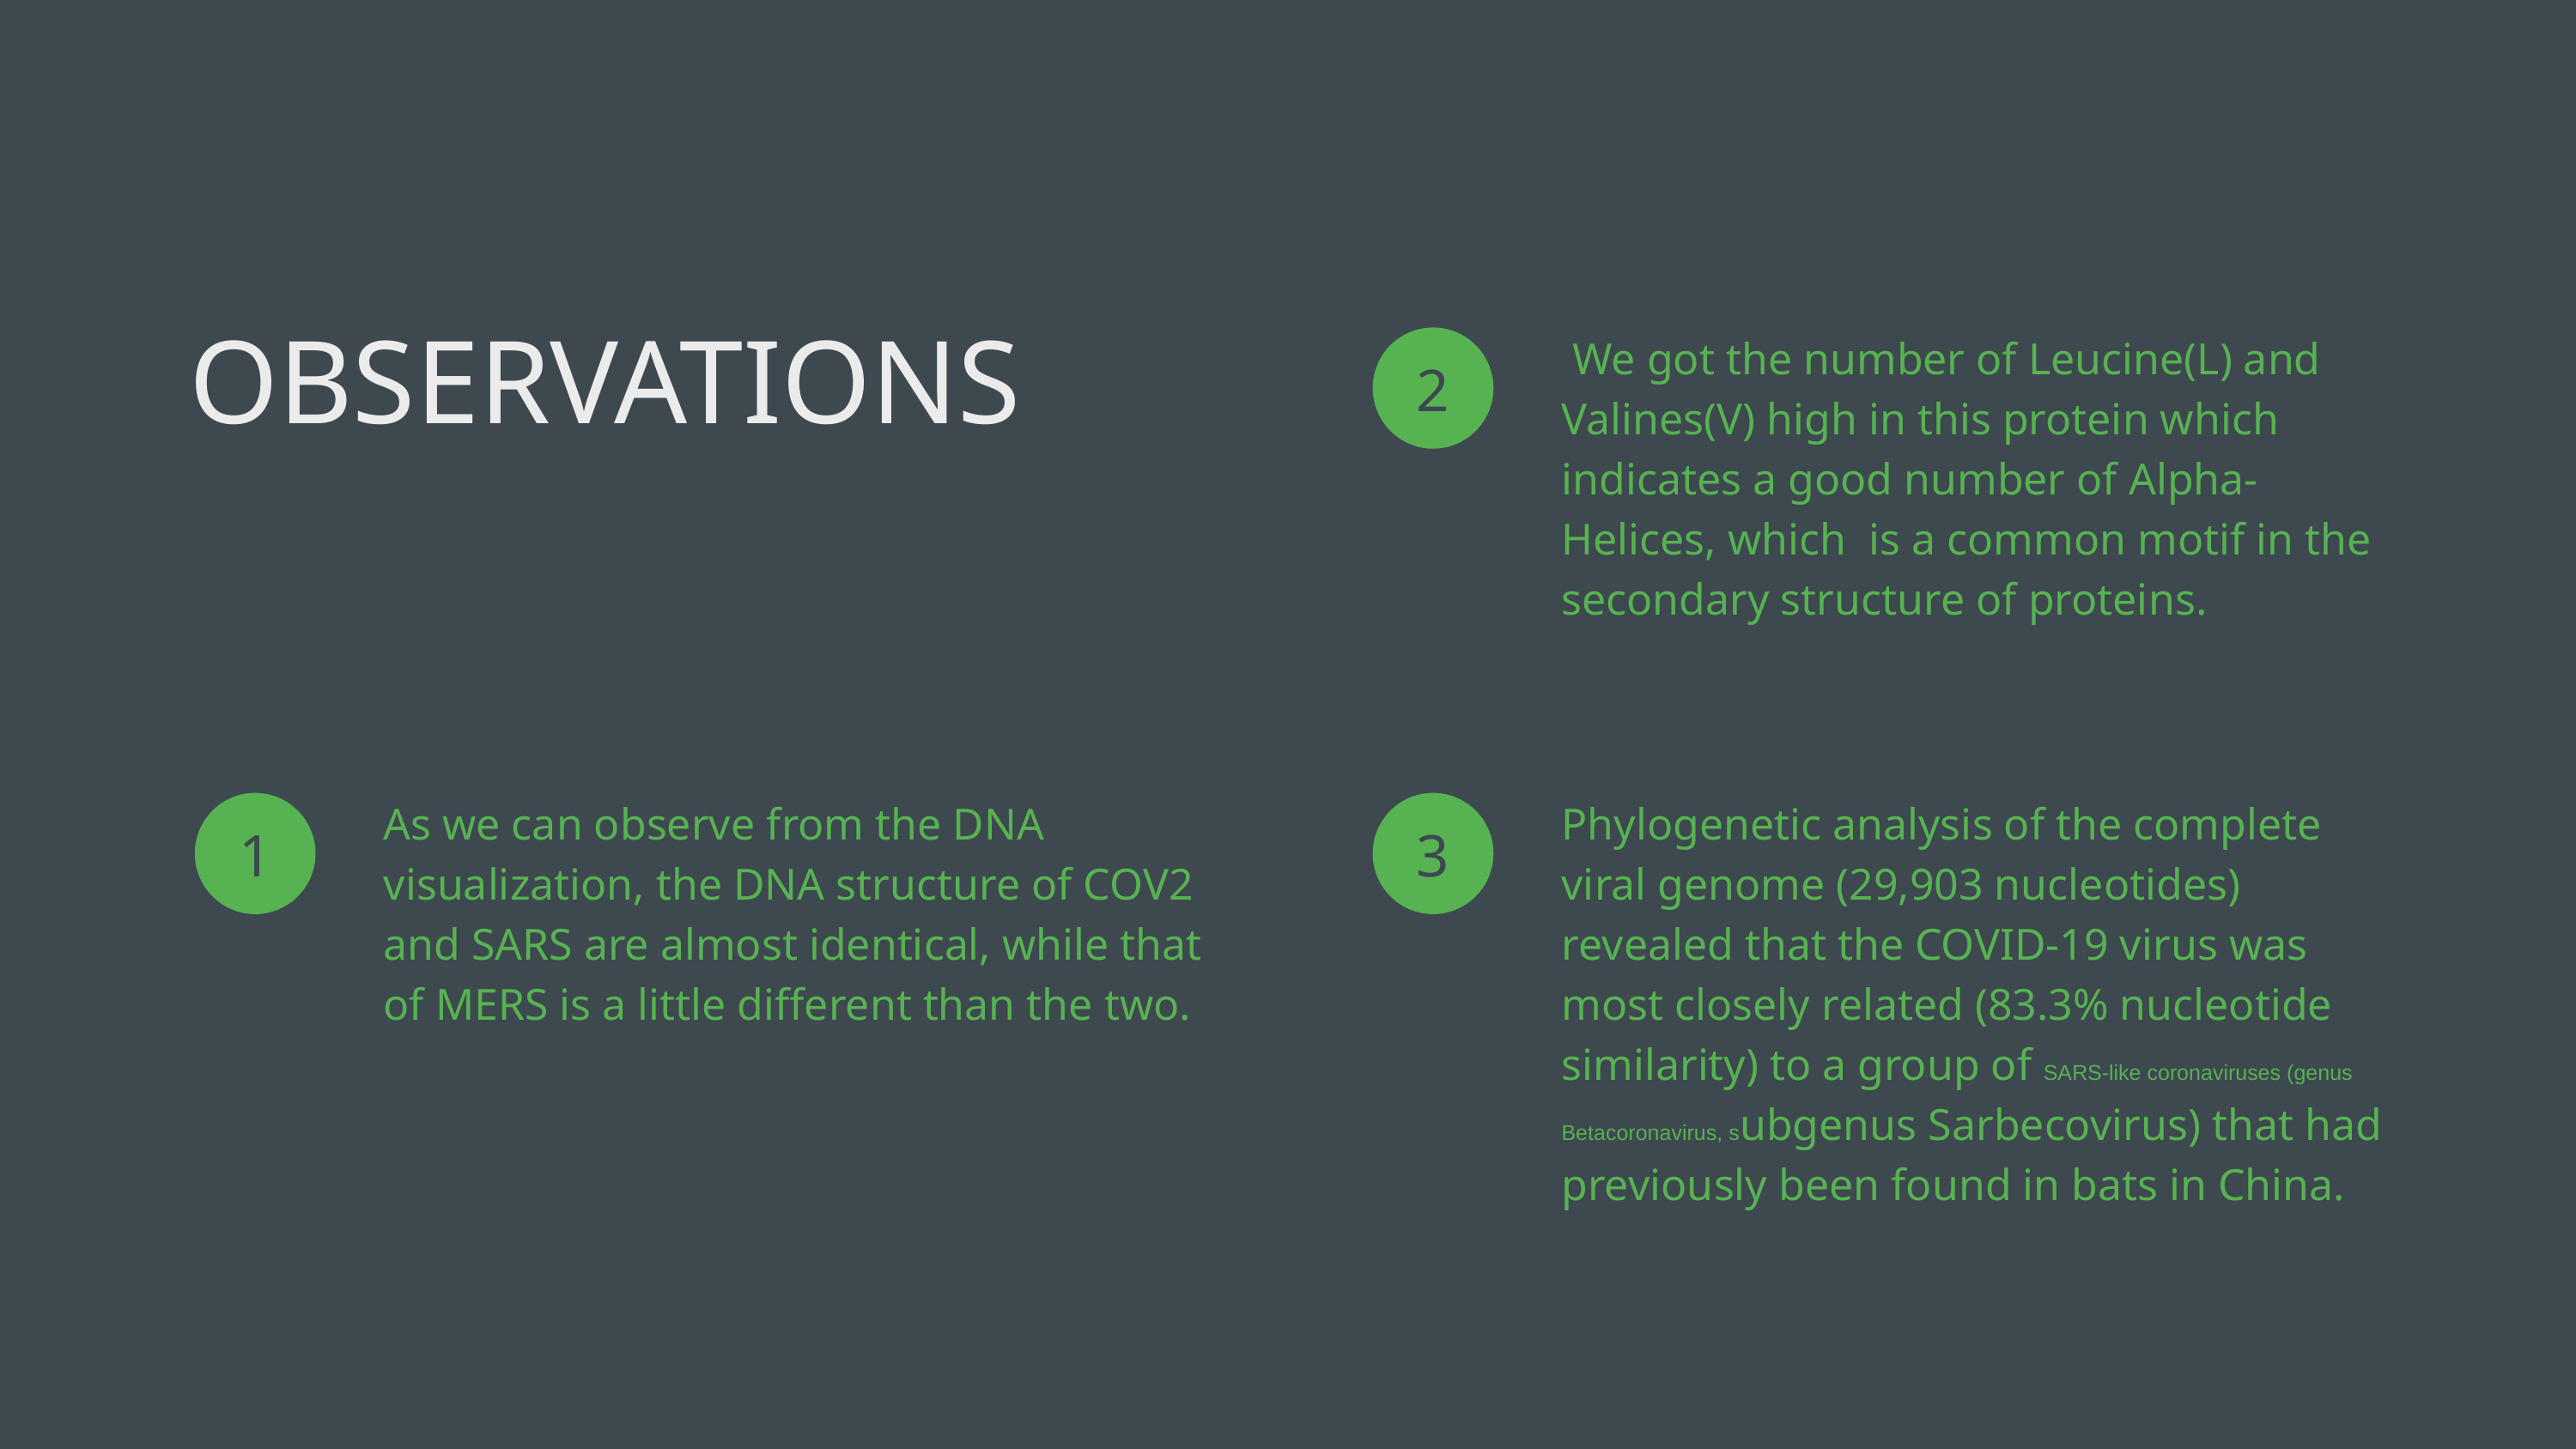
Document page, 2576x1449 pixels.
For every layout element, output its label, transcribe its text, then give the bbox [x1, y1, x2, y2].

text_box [188, 792, 322, 915]
text_box OBSERVATIONS [189, 309, 1244, 446]
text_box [1561, 327, 2388, 714]
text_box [1561, 792, 2388, 1360]
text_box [383, 792, 1210, 1119]
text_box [1366, 792, 1500, 915]
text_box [1366, 327, 1500, 449]
